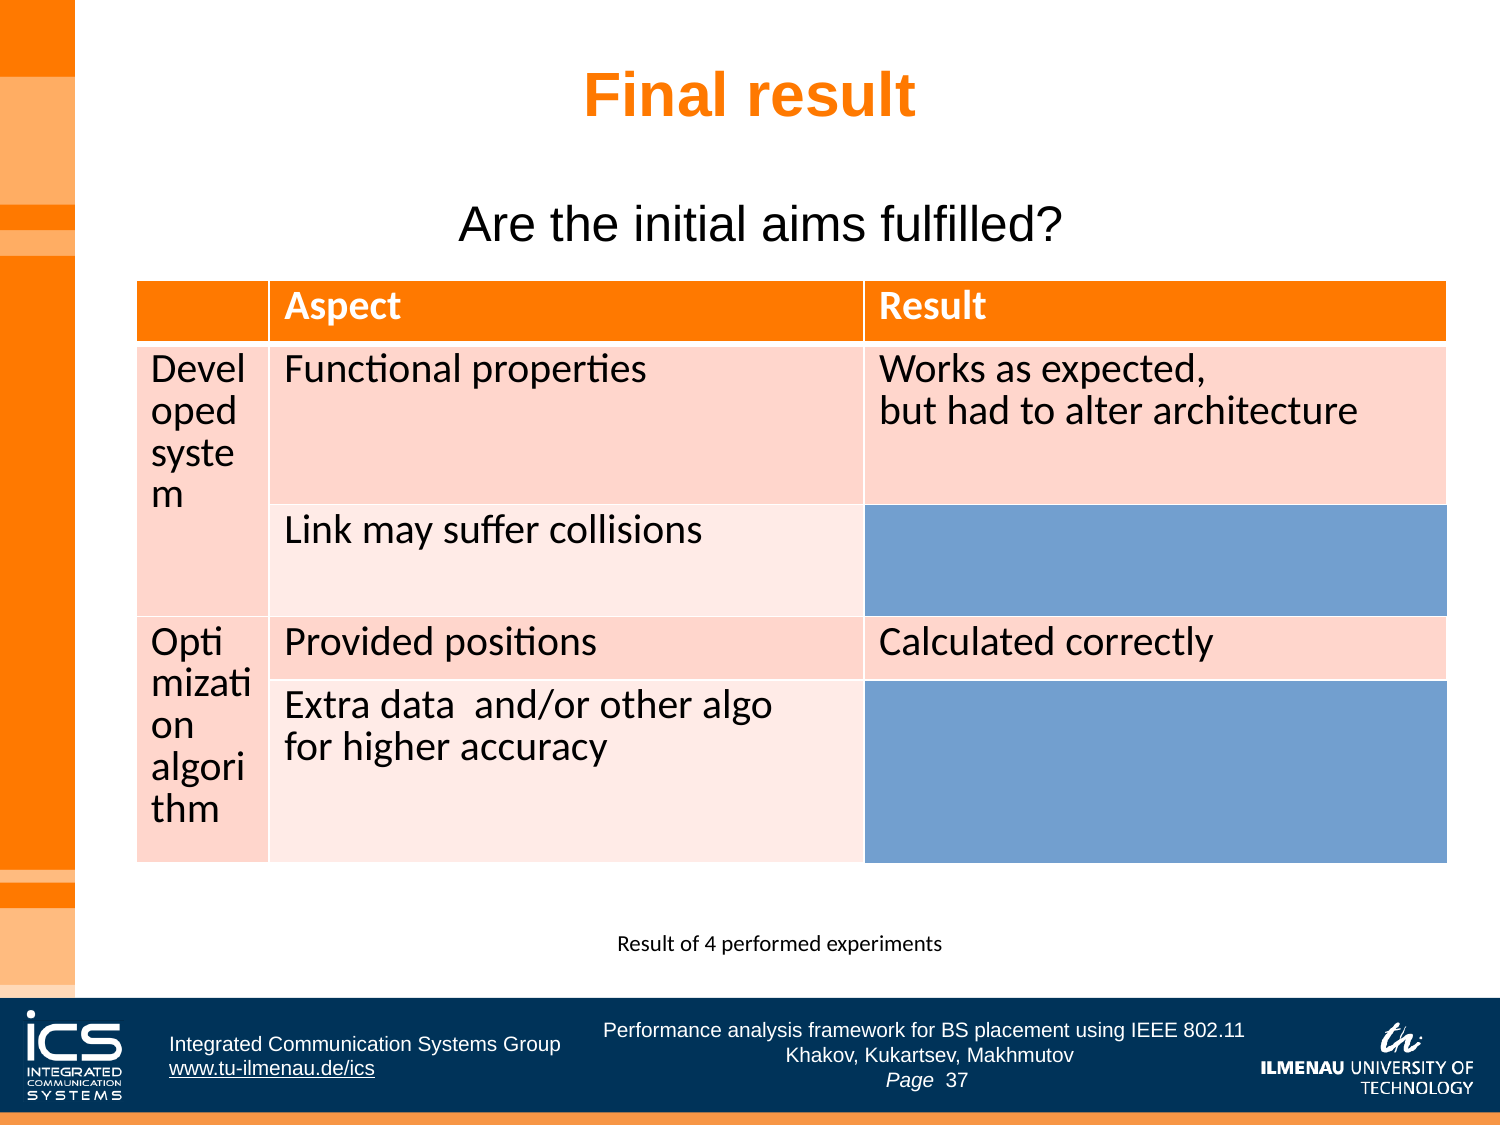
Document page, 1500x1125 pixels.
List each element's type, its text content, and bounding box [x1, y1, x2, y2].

text_box Result of 4 performed experiments [135, 920, 1425, 964]
picture [23, 1009, 124, 1102]
table_cell Calculated correctly [865, 617, 1446, 679]
table_cell Link may suffer collisions [270, 505, 863, 616]
table_header [137, 281, 268, 341]
picture [1261, 1022, 1474, 1094]
table_cell Extra data and/or other algo for higher accuracy [270, 681, 863, 862]
table_cell Provided positions [270, 617, 863, 679]
text_box Final result [75, 45, 1425, 138]
table_cell Optimization algorithm [137, 617, 268, 862]
text_box Are the initial aims fulfilled? [74, 184, 1447, 282]
table_header Result [865, 281, 1446, 341]
table_header Aspect [270, 281, 863, 341]
table_cell Developed system [137, 347, 268, 616]
table_cell Works as expected, but had to alter architecture [865, 347, 1446, 504]
table_cell Functional properties [270, 347, 863, 504]
